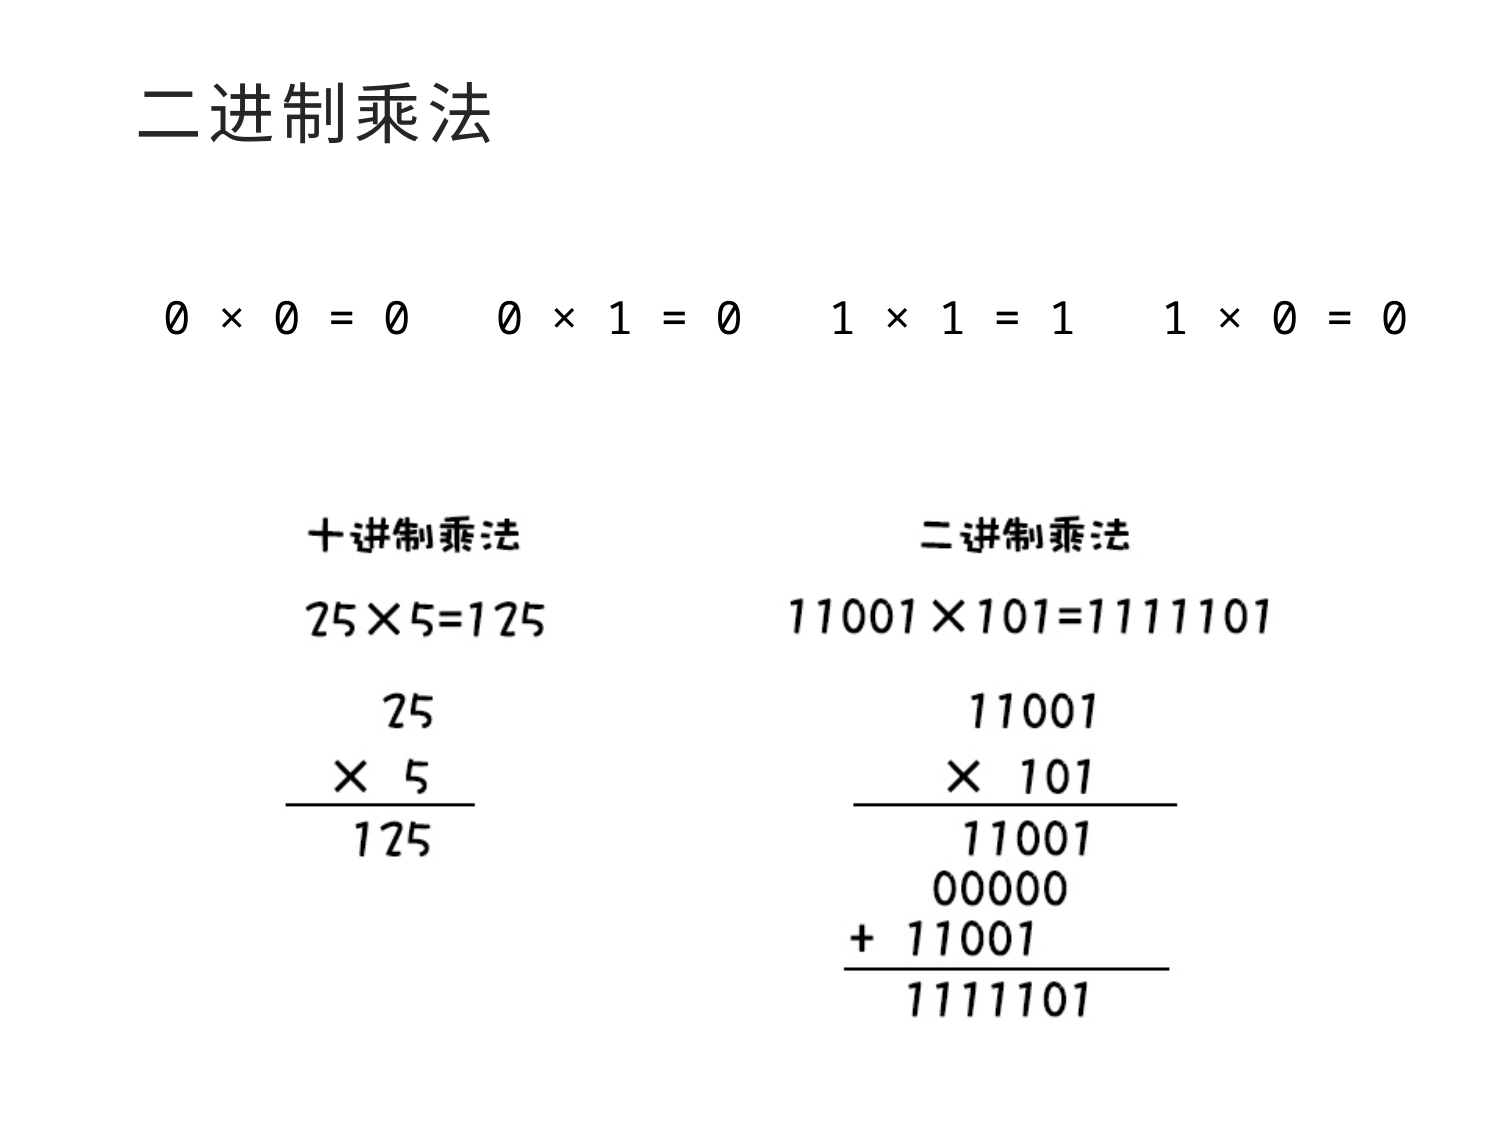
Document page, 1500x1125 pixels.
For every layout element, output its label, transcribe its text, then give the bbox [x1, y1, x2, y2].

table_header 0 × 1 = 0 [453, 278, 786, 348]
table_header 0 × 0 = 0 [121, 278, 453, 348]
text_box 二进制乘法 [120, 64, 1409, 160]
picture [178, 486, 1351, 1036]
table_header 1 × 0 = 0 [1119, 278, 1451, 348]
table_header 1 × 1 = 1 [786, 278, 1119, 348]
